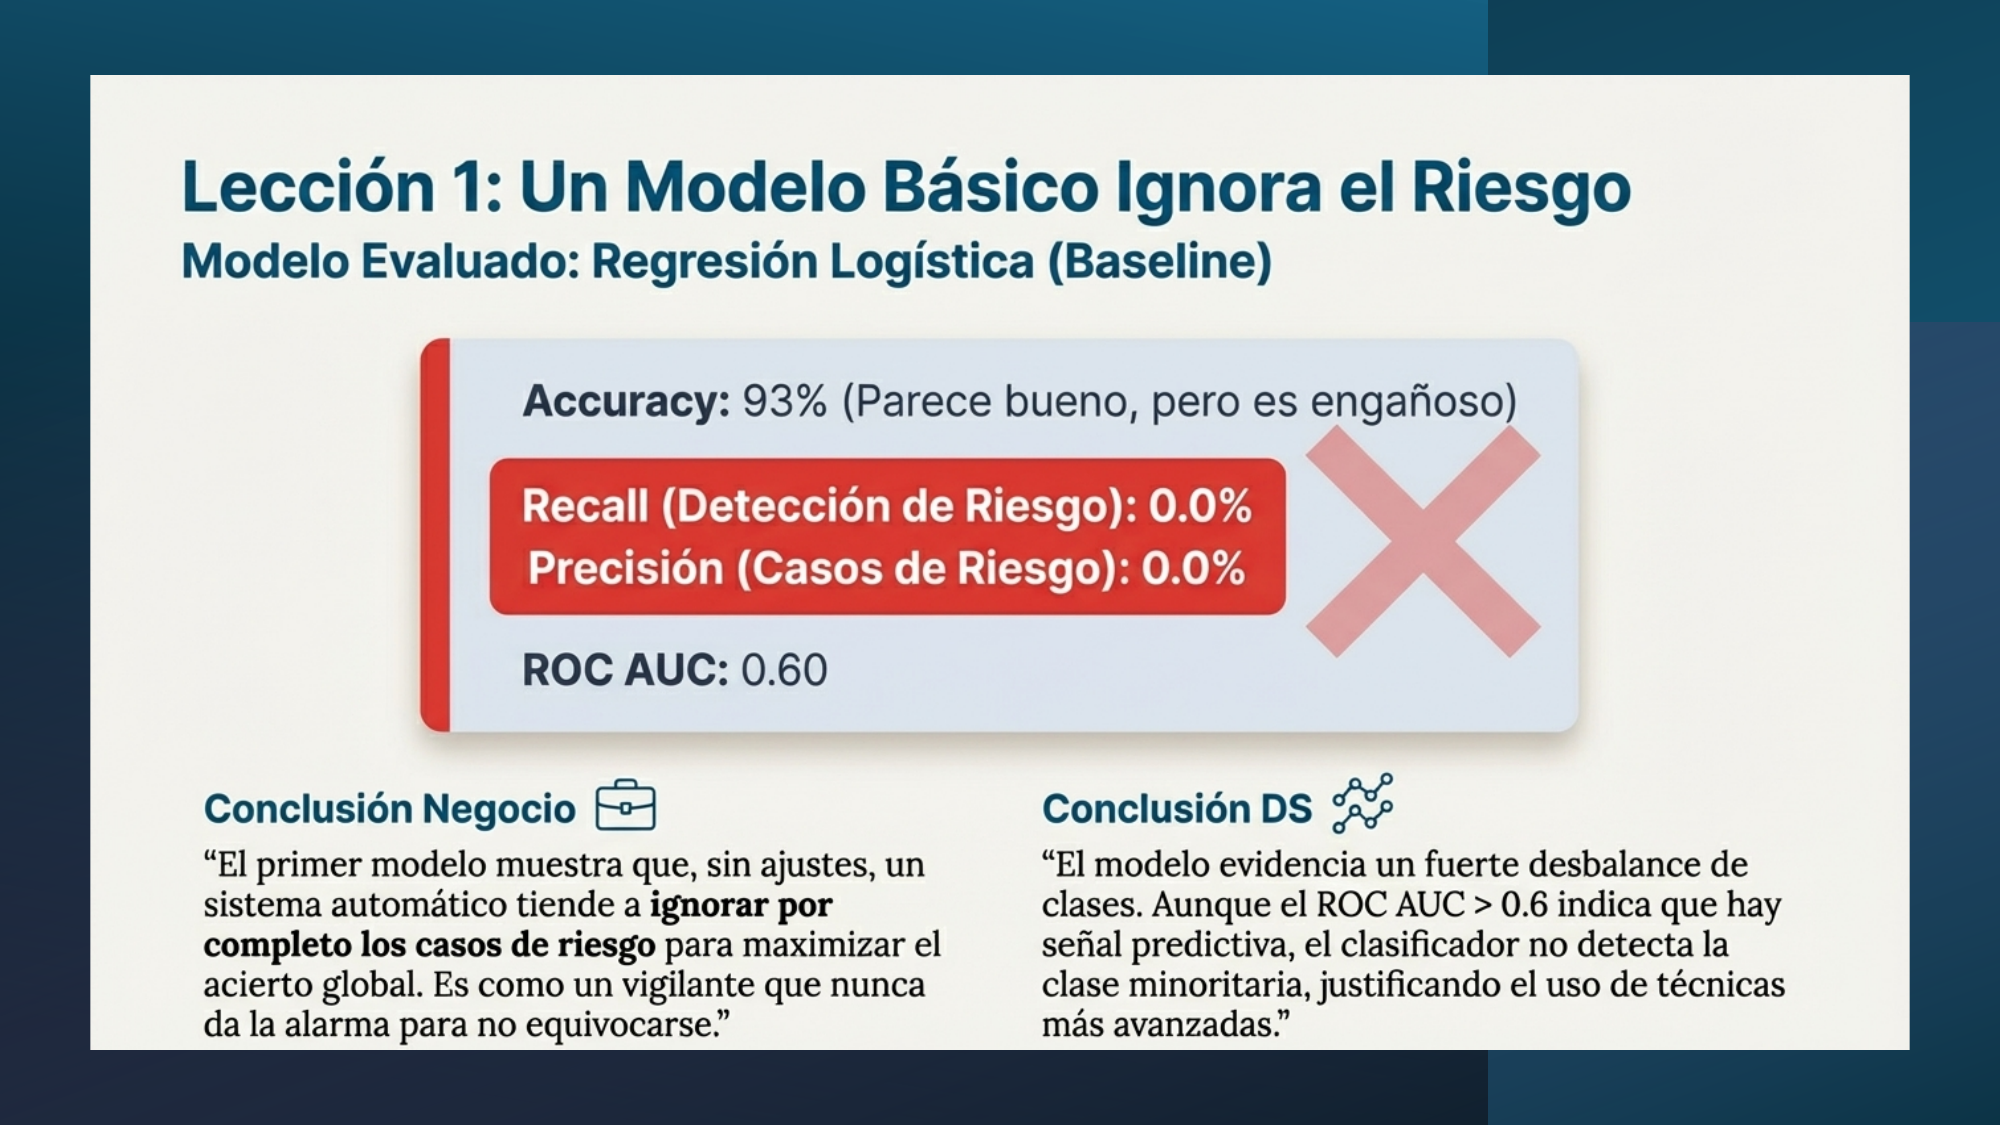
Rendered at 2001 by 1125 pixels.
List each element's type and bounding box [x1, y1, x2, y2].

text_box [1489, 0, 2000, 321]
text_box [0, 0, 1489, 321]
picture [89, 74, 1911, 1051]
text_box [0, 321, 2000, 1125]
